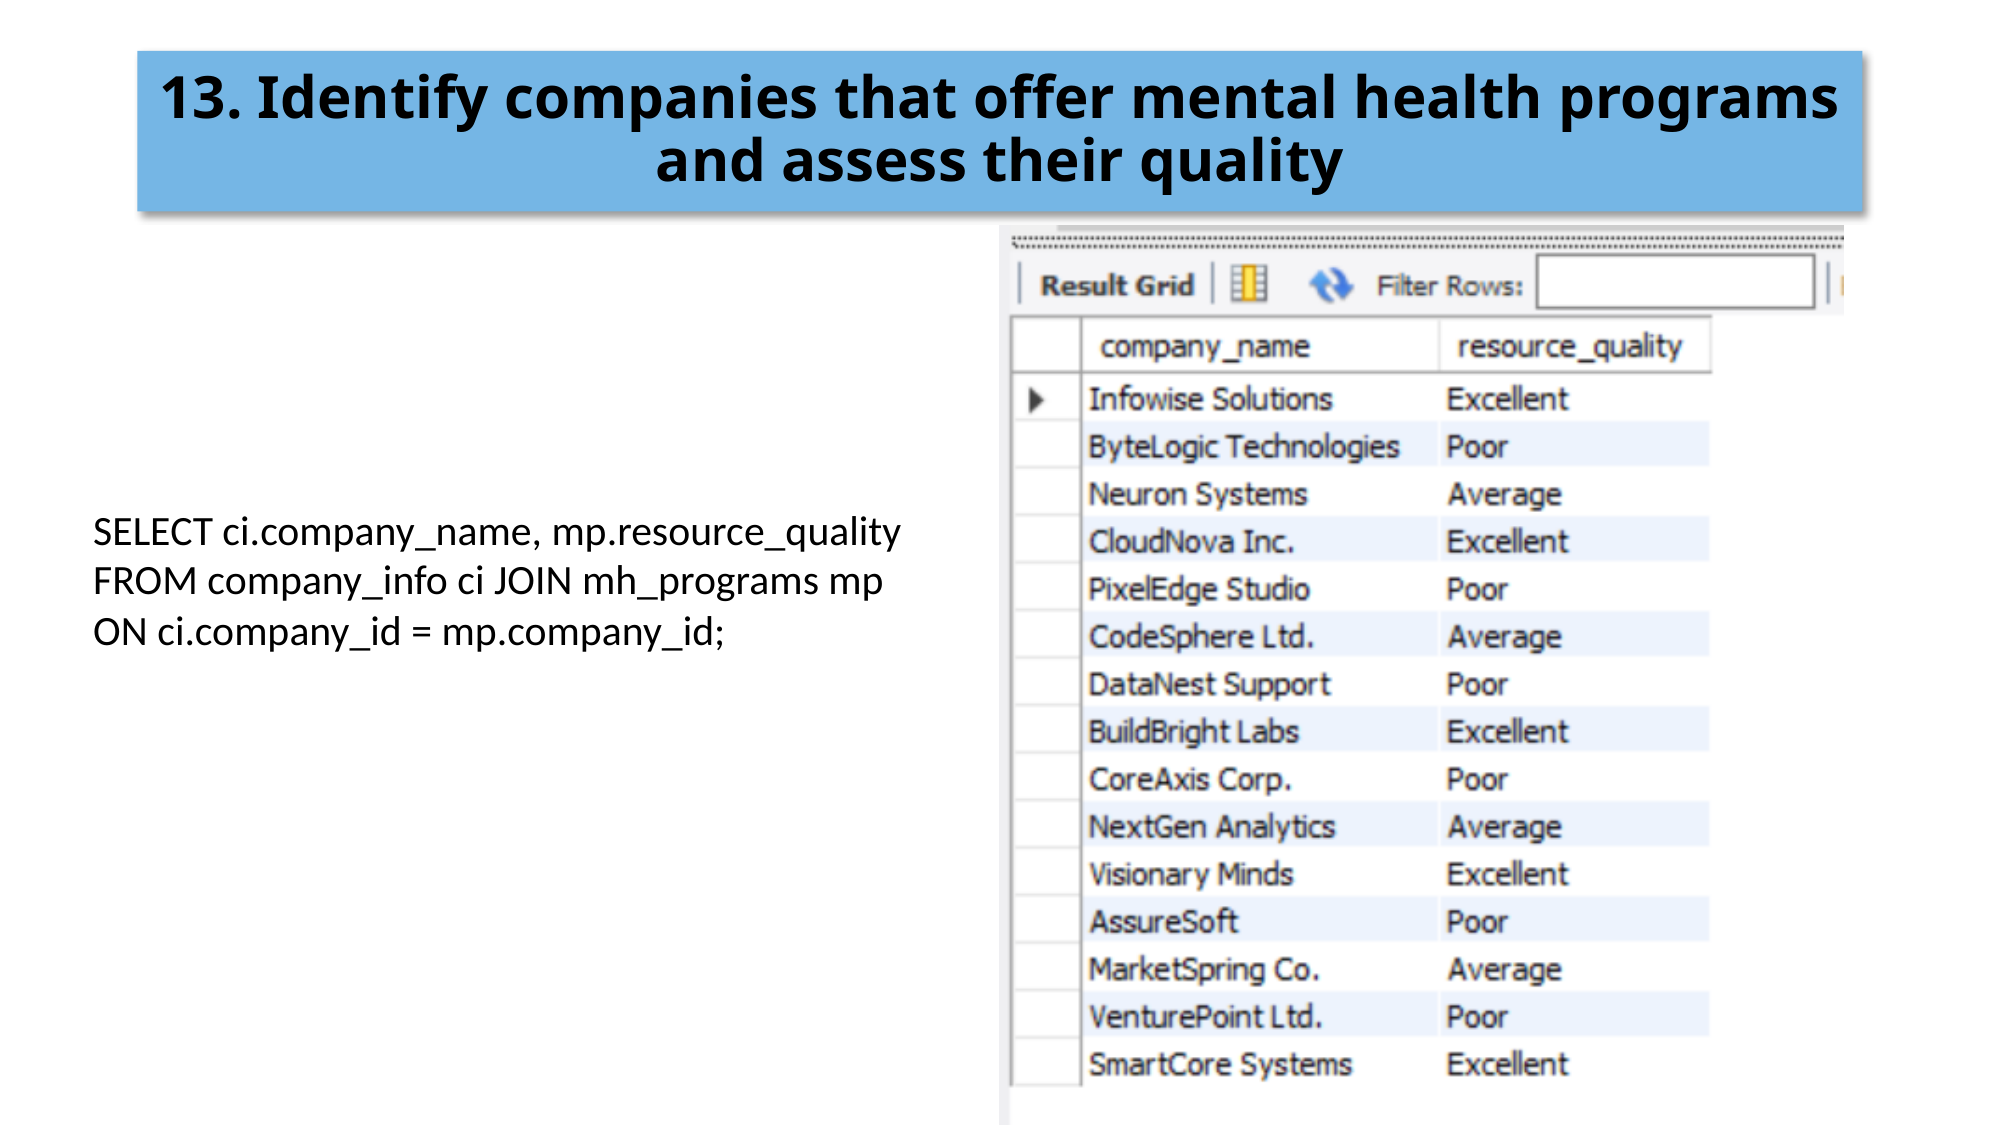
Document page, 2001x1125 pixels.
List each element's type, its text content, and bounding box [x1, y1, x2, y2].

picture [999, 225, 1844, 1125]
text_box SELECT ci.company_name, mp.resource_quality FROM company_info ci JOIN mh_programs mp ON ci.company_id = mp.company_id; [78, 495, 931, 661]
title 13. Identify companies that offer mental health programs and assess their quality [137, 50, 1863, 212]
